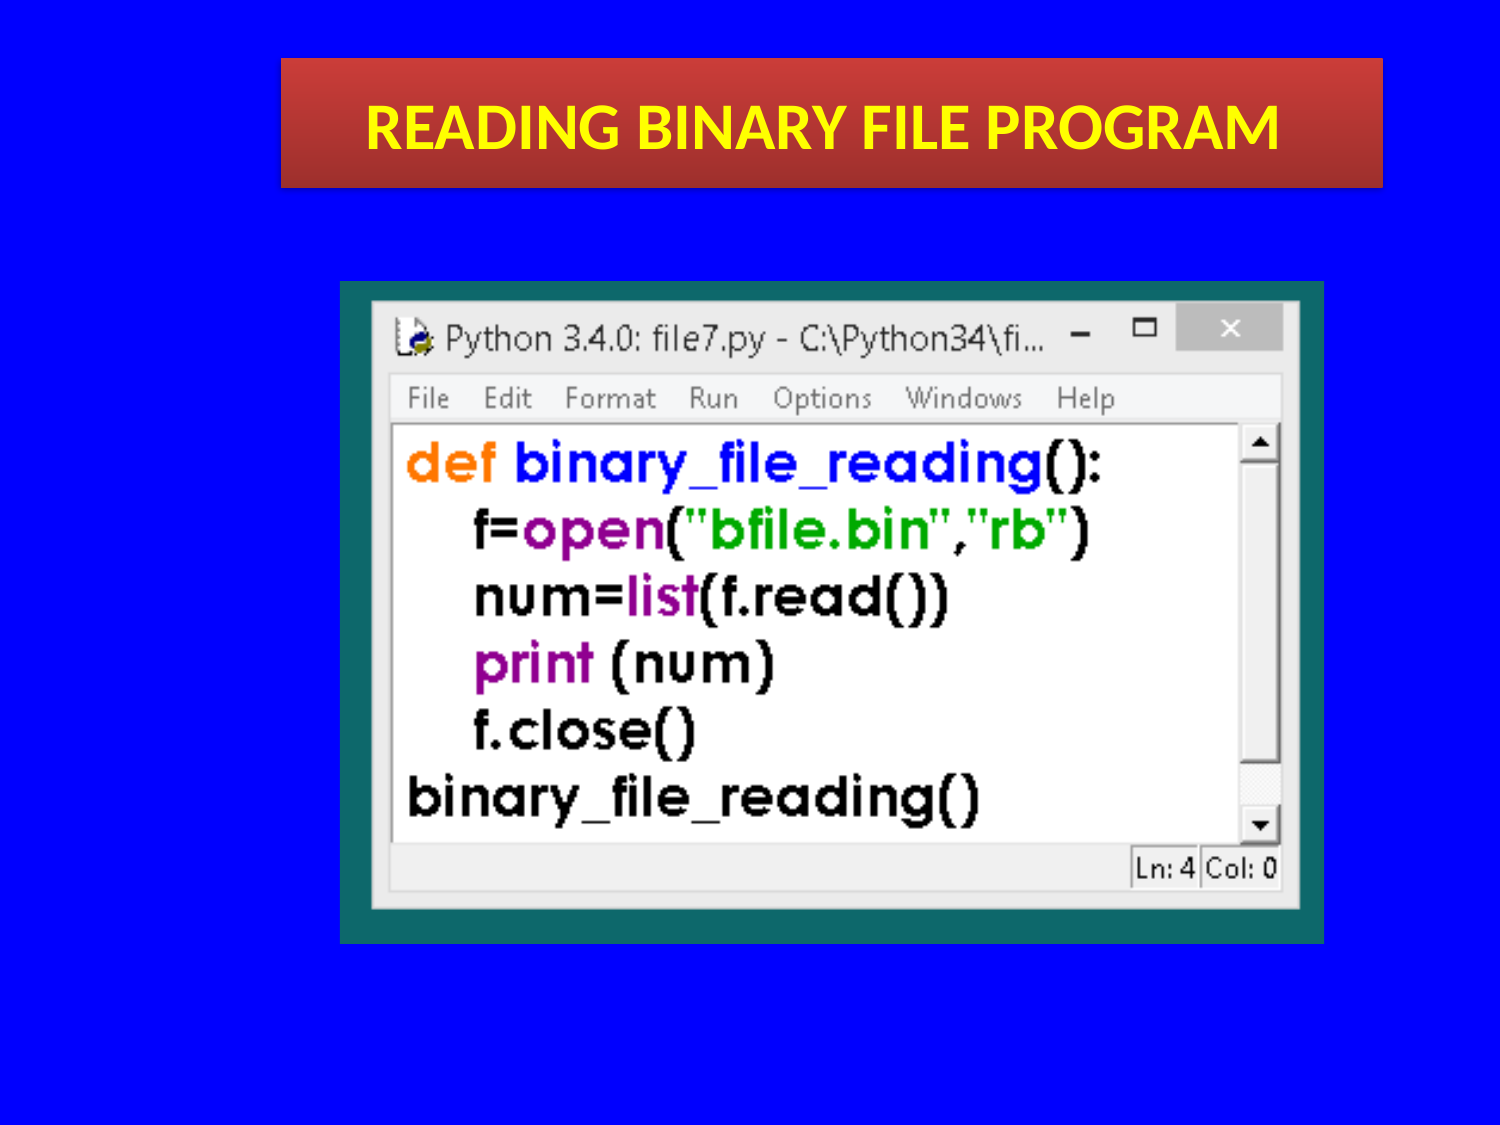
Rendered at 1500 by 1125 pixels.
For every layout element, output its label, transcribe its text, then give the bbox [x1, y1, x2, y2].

text_box READING BINARY FILE PROGRAM [281, 58, 1383, 188]
picture [339, 280, 1325, 944]
